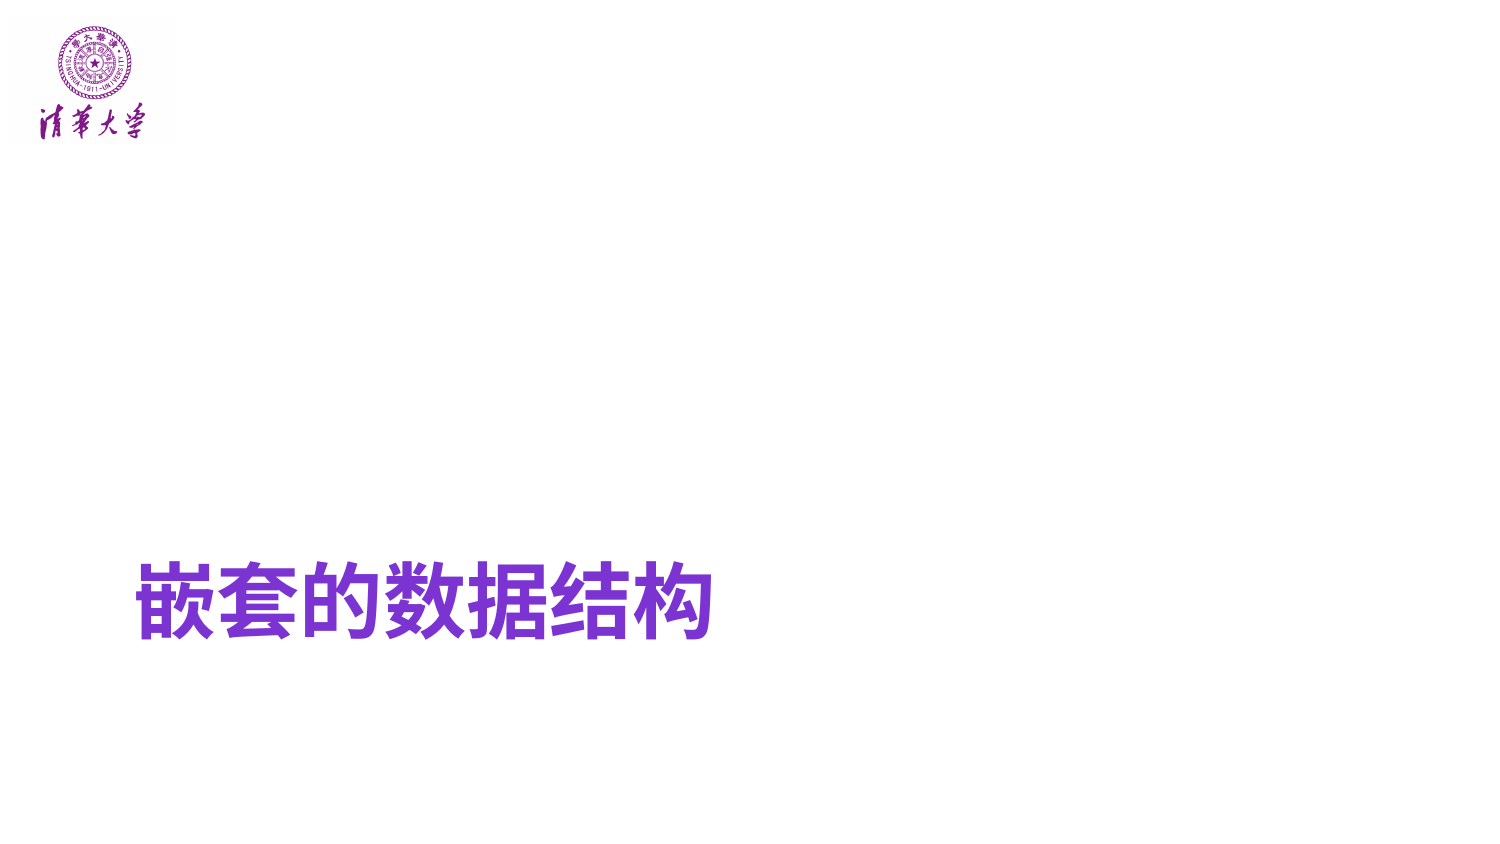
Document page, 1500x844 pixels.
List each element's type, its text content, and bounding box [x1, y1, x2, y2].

picture [6, 17, 176, 144]
title 嵌套的数据结构 [118, 542, 1394, 710]
